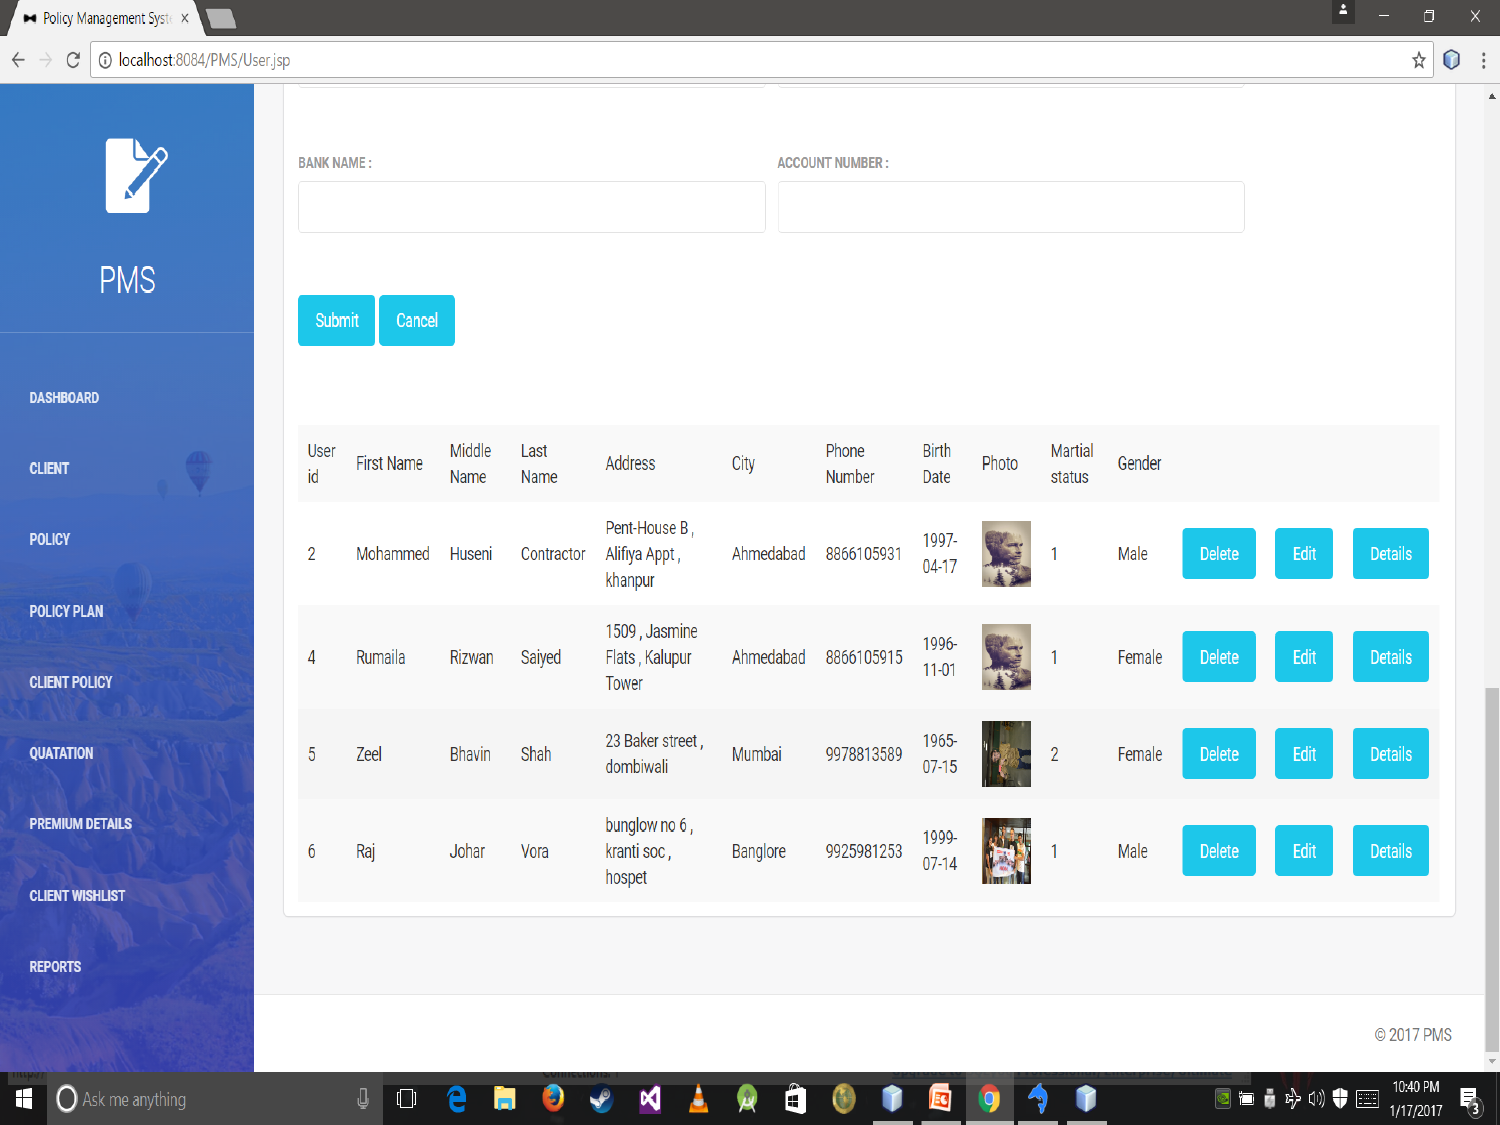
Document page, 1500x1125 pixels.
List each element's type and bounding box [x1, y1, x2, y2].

list [0, 0, 1500, 1125]
